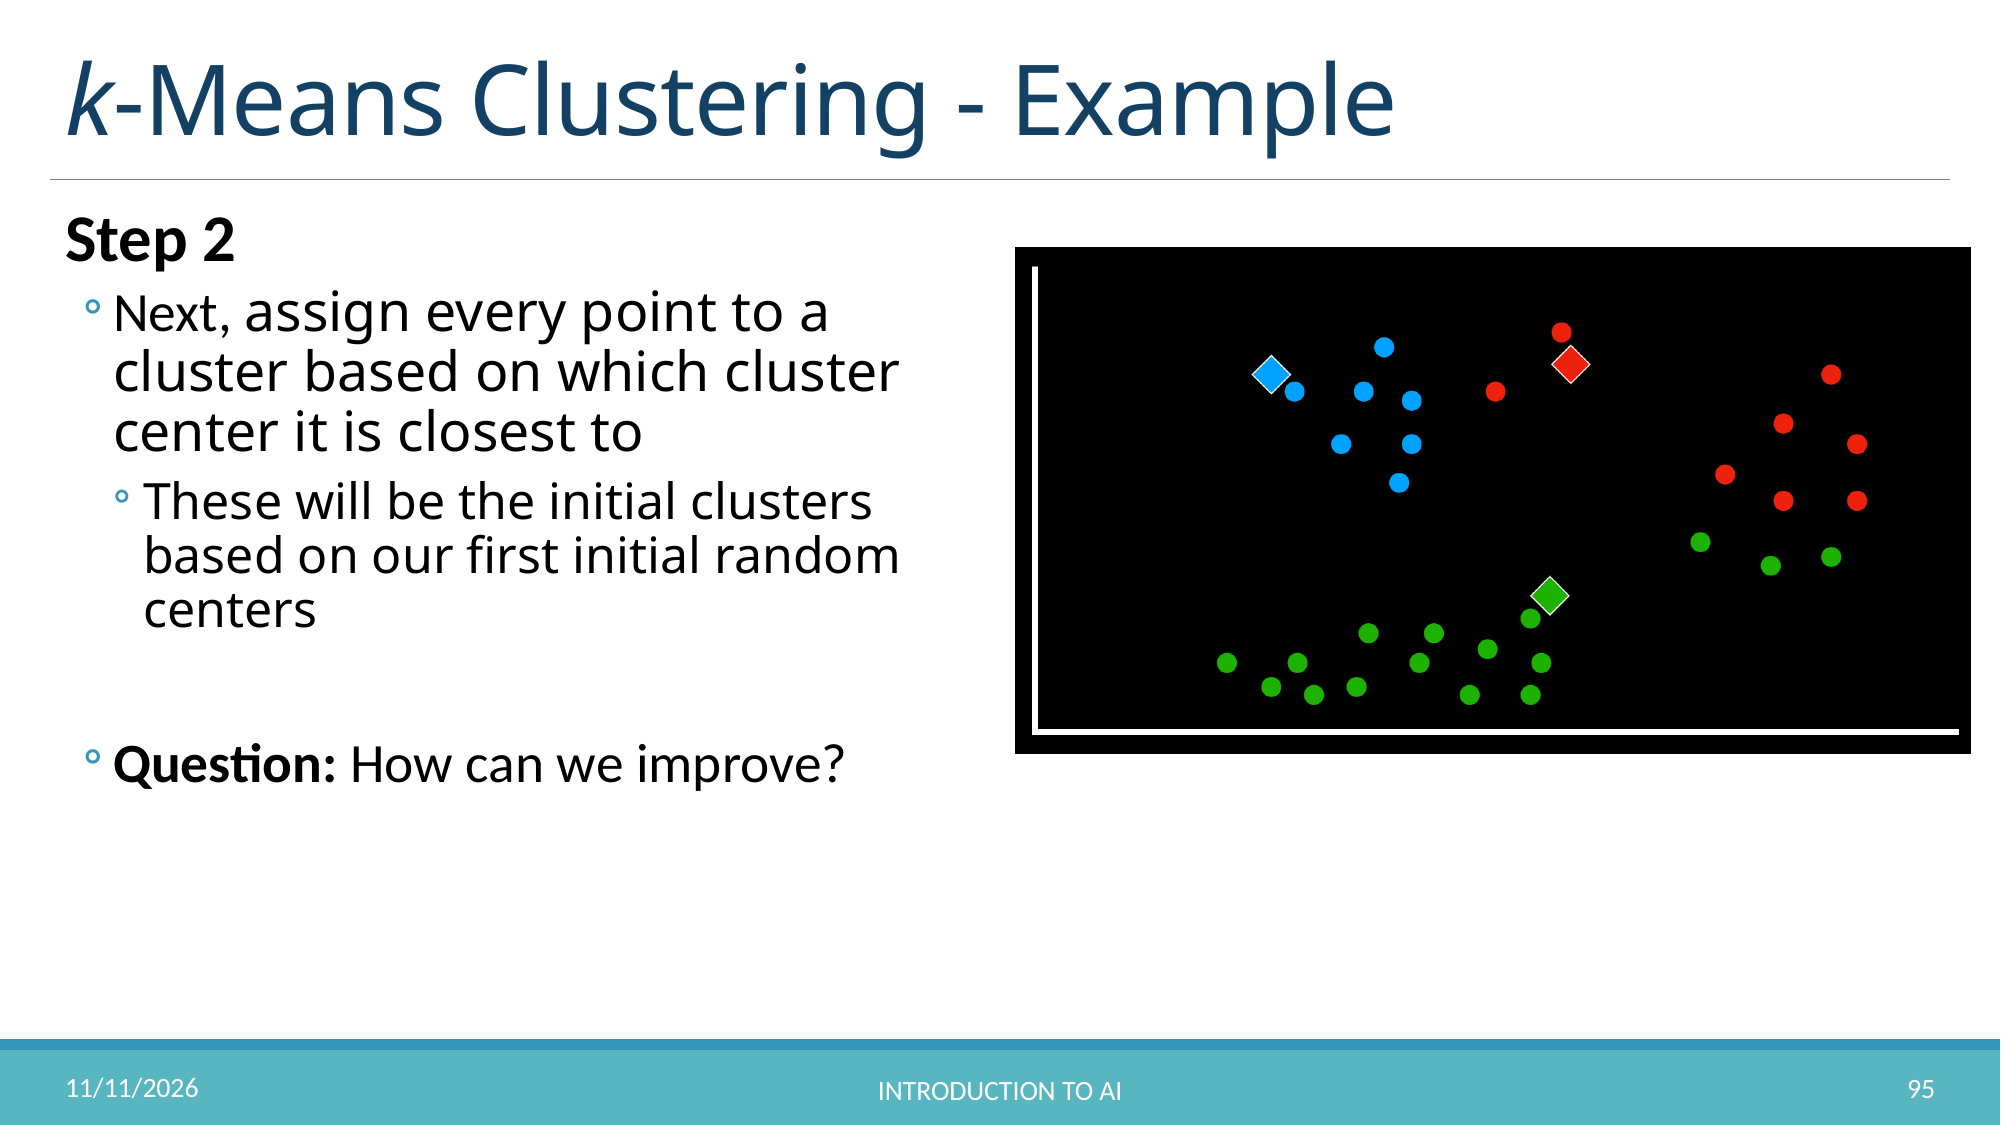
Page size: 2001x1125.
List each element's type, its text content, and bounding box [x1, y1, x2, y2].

title k-Means Clustering - Example [50, 47, 1950, 163]
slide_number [50, 1056, 456, 1117]
slide_number 95 [1734, 1057, 1950, 1118]
footer Introduction to AI [604, 1059, 1396, 1120]
list Step 2 Next, assign every point to a cluster based on which cluster center it is closest to These will be the initial clusters based on our first initial random centers Question: How can we improve? [50, 195, 984, 1030]
picture [1014, 247, 1972, 755]
